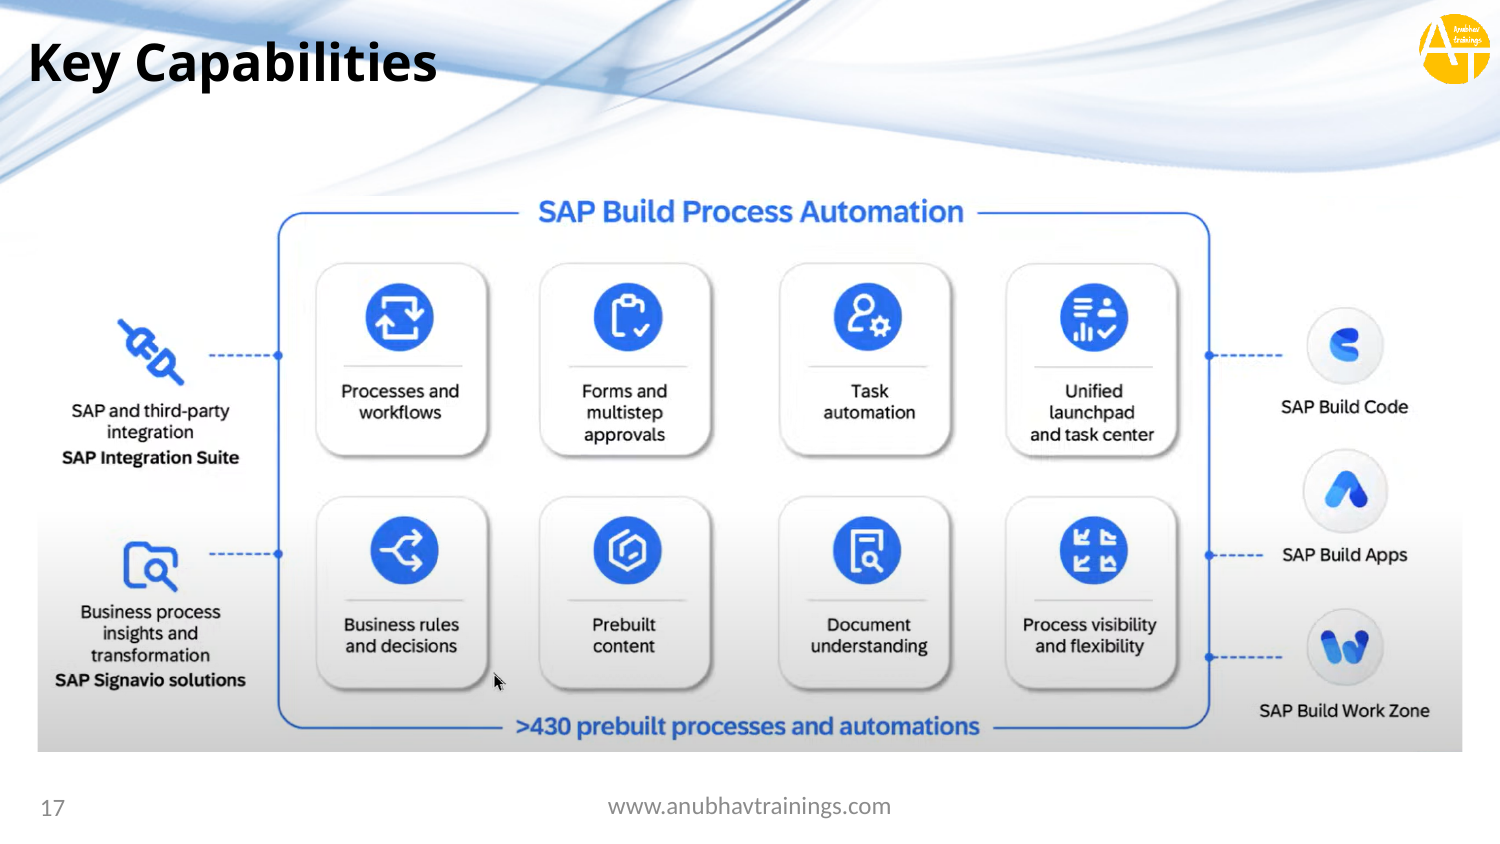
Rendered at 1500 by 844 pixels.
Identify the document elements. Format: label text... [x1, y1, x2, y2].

footer www.anubhavtrainings.com [512, 782, 988, 827]
picture [0, 0, 1500, 844]
title Key Capabilities [12, 21, 1363, 110]
slide_number 17 [24, 784, 100, 830]
